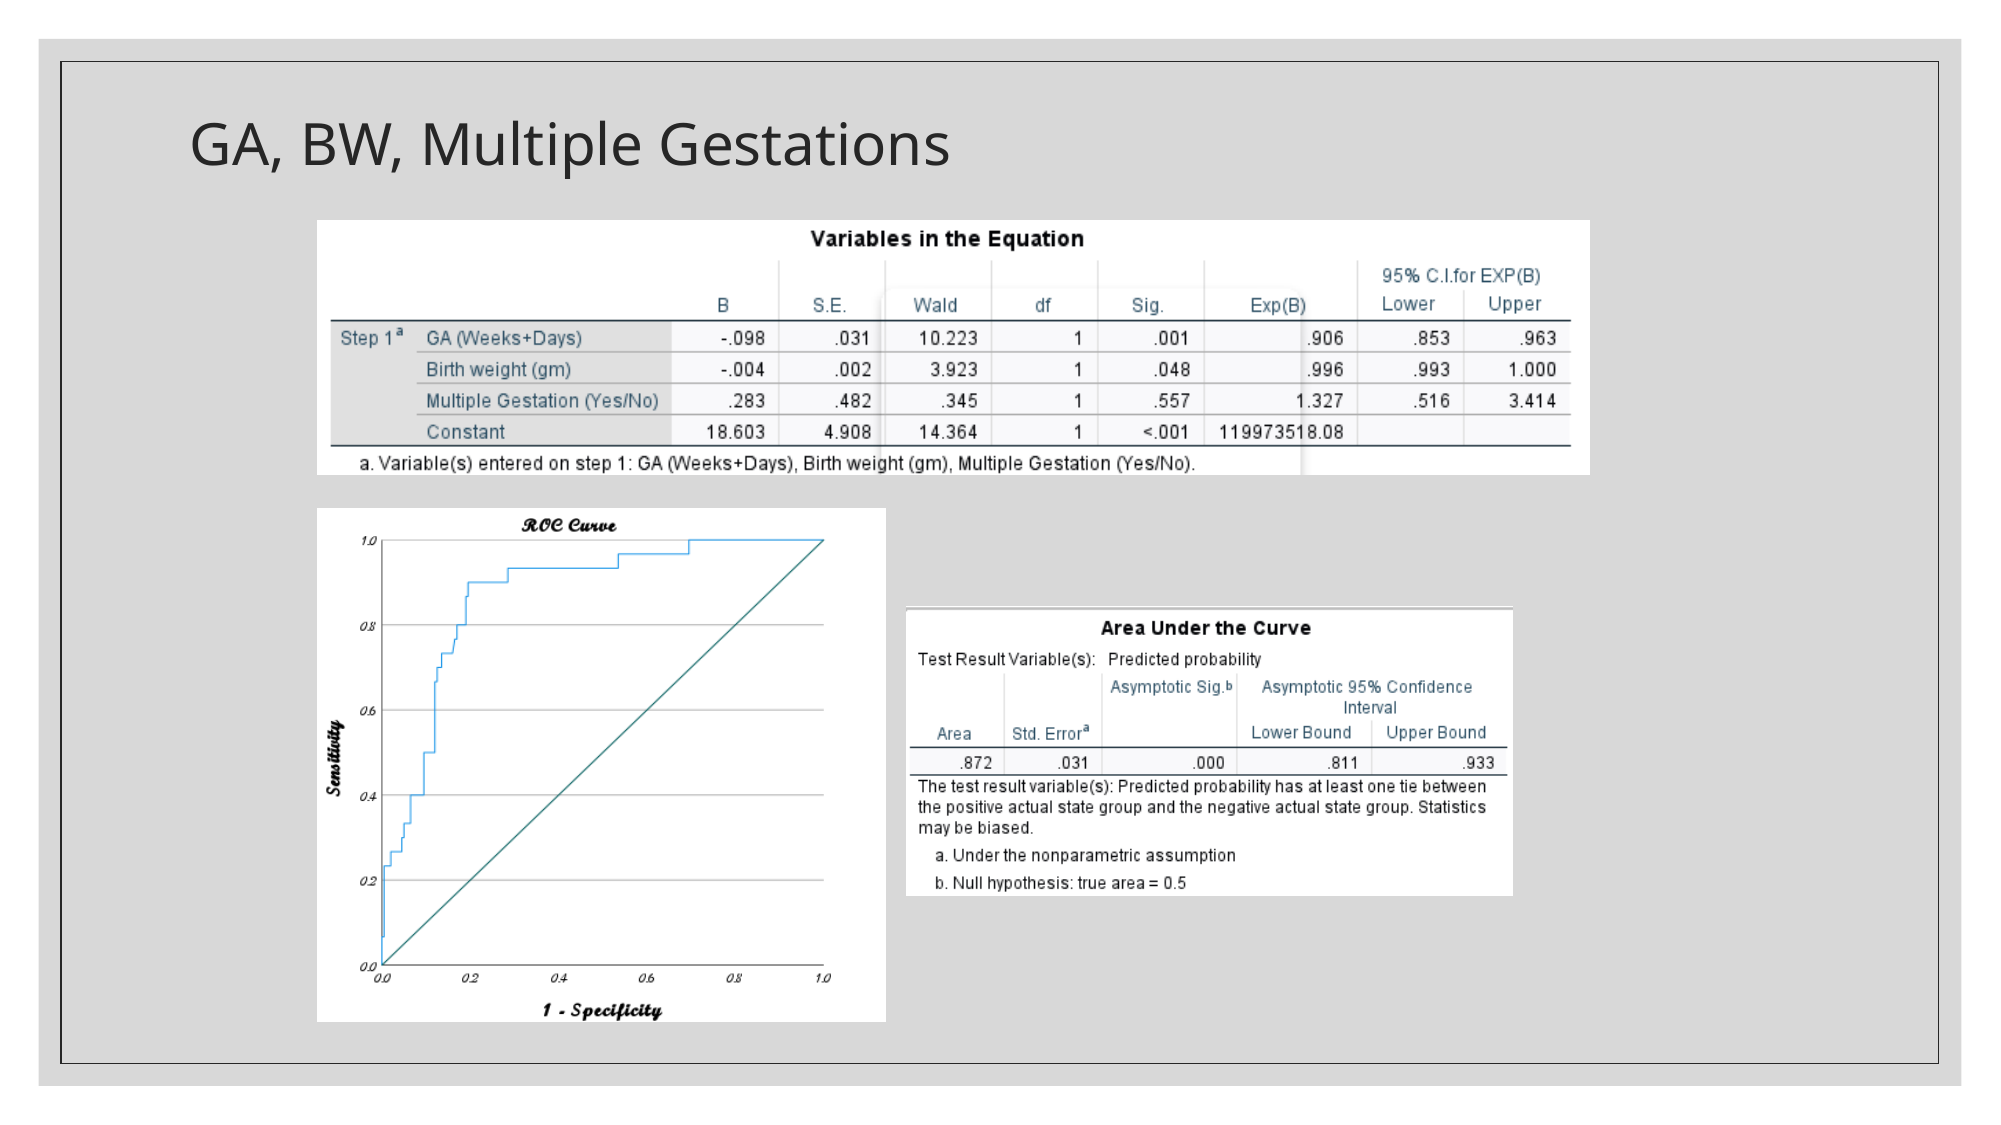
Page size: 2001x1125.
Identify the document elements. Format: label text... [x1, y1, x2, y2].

picture [906, 606, 1513, 896]
picture [317, 508, 886, 1022]
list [317, 220, 1590, 476]
title GA, BW, Multiple Gestations [174, 105, 1825, 188]
